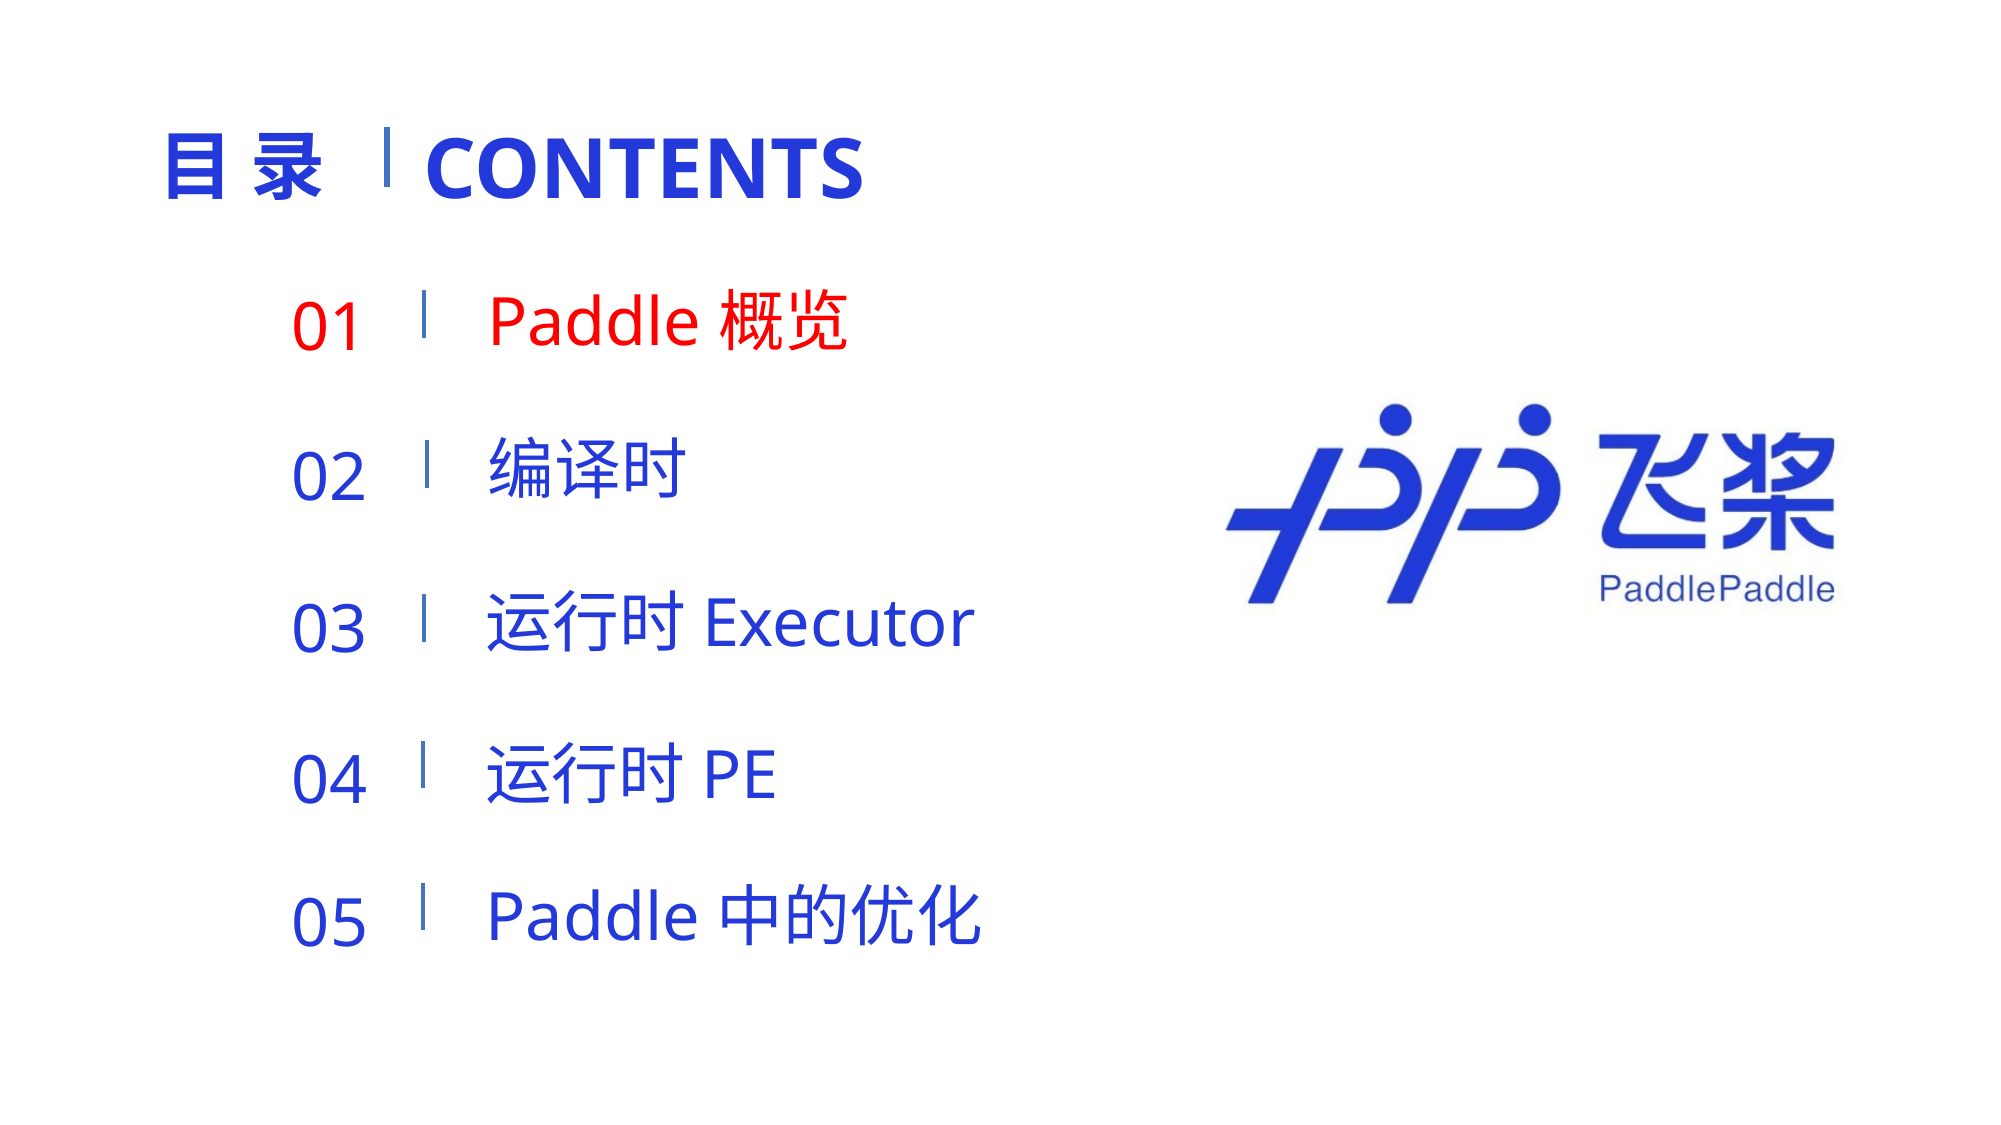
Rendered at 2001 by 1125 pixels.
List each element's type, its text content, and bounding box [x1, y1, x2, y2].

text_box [140, 717, 795, 836]
text_box 目 录 [94, 100, 390, 209]
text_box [140, 859, 795, 979]
picture [1191, 358, 1878, 658]
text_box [140, 264, 797, 384]
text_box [140, 412, 798, 532]
text_box CONTENTS [387, 94, 901, 215]
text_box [140, 565, 796, 685]
